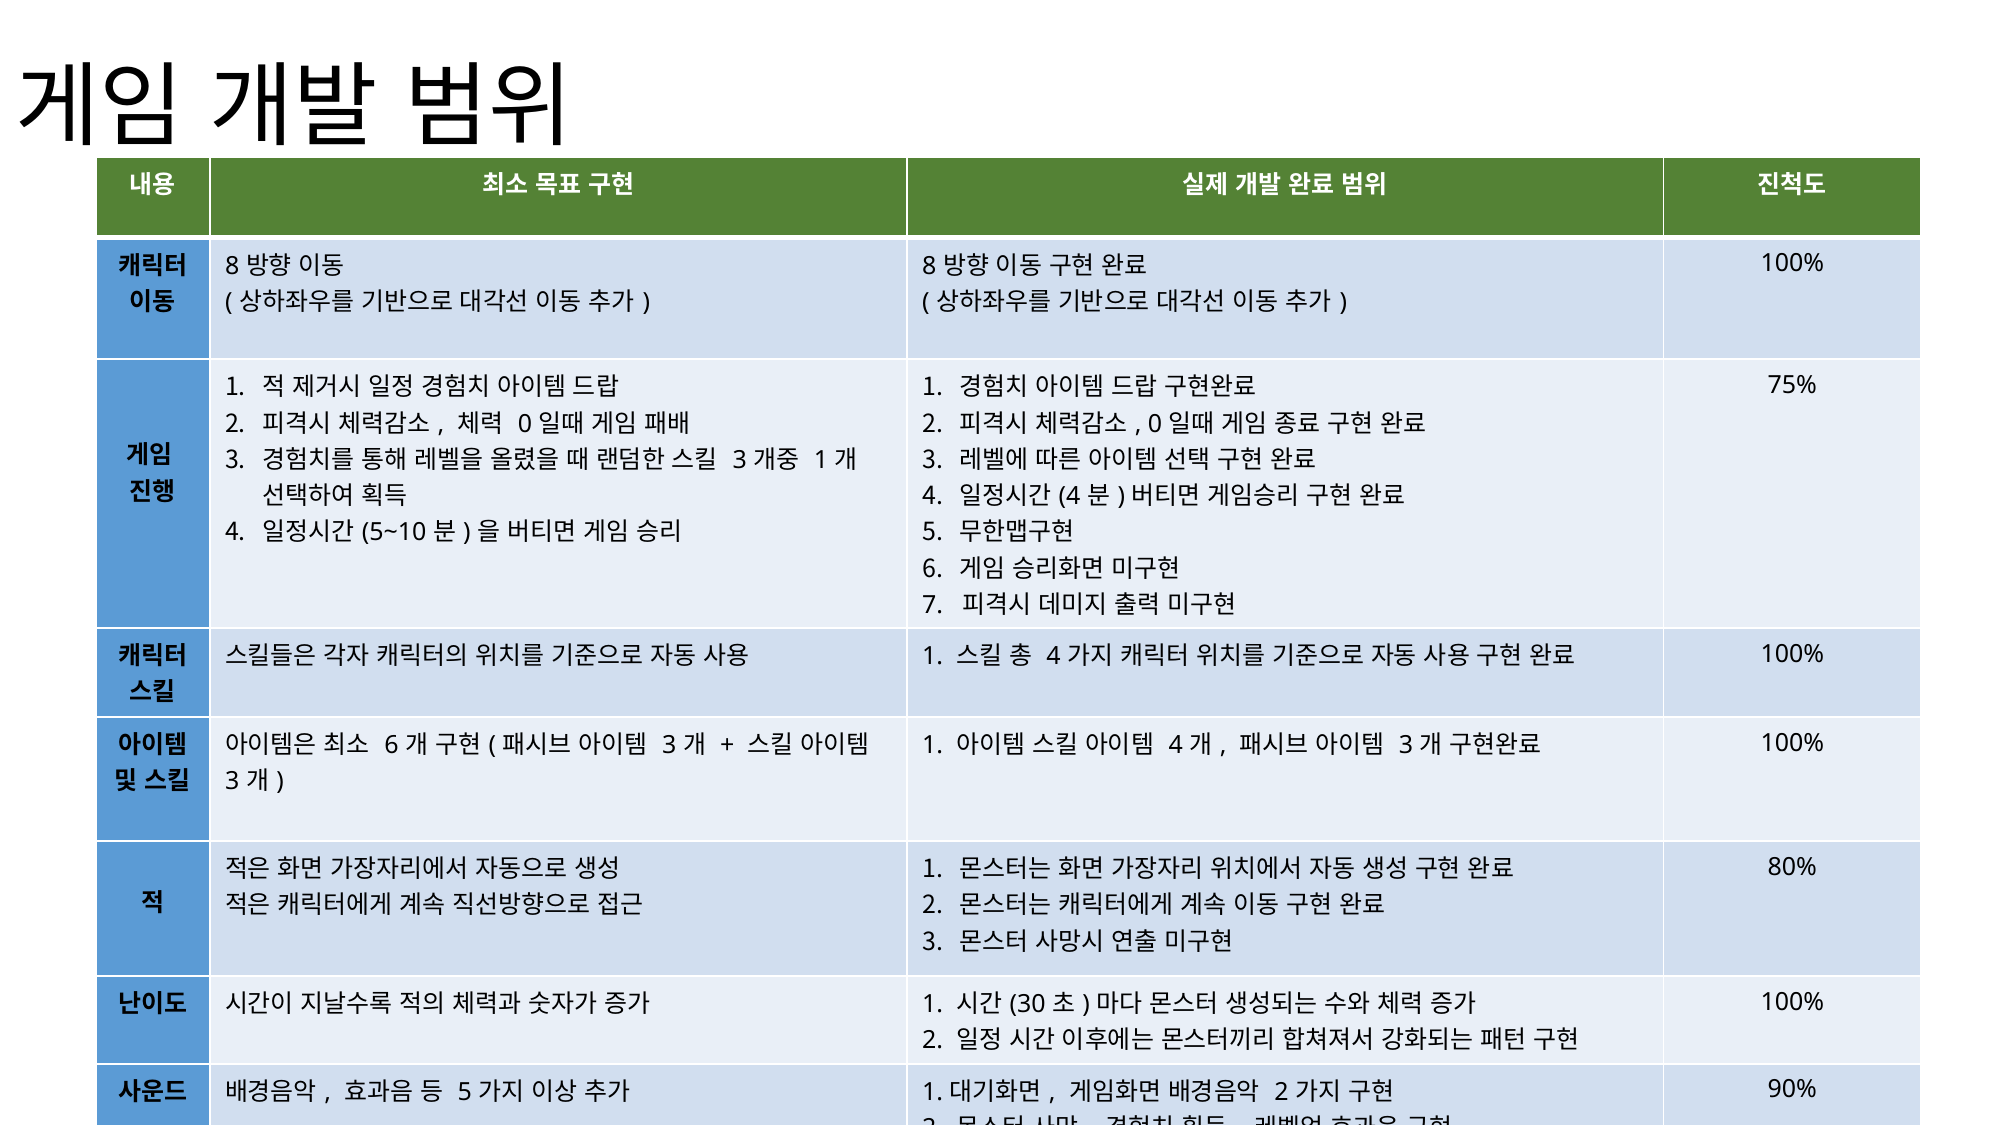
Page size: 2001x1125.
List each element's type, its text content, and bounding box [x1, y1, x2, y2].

table_cell 스킬들은 각자 캐릭터의 위치를 기준으로 자동 사용 [211, 629, 906, 716]
table_cell 아이템은 최소 6개 구현(패시브 아이템 3개 + 스킬 아이템 3개) [211, 718, 906, 840]
table_header 내용 [97, 158, 209, 235]
table_cell 배경음악, 효과음 등 5가지 이상 추가 [211, 1065, 906, 1125]
table_cell 90% [1664, 1065, 1920, 1125]
table_cell 1.대기화면, 게임화면 배경음악 2가지 구현 2. 몬스터 사망, 경험치 획득, 레벨업 효과음 구현 3. 타격효과음 미구현 [908, 1065, 1663, 1125]
table_cell 아이템 및 스킬 [97, 718, 209, 840]
table_header 최소 목표 구현 [211, 158, 906, 235]
table_cell 사운드 [97, 1065, 209, 1125]
table_cell 1. 스킬 총 4가지 캐릭터 위치를 기준으로 자동 사용 구현 완료 [908, 629, 1663, 716]
table_cell 시간이 지날수록 적의 체력과 숫자가 증가 [211, 977, 906, 1063]
table_cell 80% [1664, 842, 1920, 975]
table_cell 100% [1664, 977, 1920, 1063]
table_cell 적 제거시 일정 경험치 아이템 드랍 피격시 체력감소, 체력 0일때 게임 패배 경험치를 통해 레벨을 올렸을 때 랜덤한 스킬 3개중 1개 선택하여 획득 일정시간(5~10분)을 버티면 게임 승리 [211, 360, 906, 627]
title 게임 개발 범위 [0, 0, 1725, 218]
table_cell 75% [1664, 360, 1920, 627]
table_header 실제 개발 완료 범위 [908, 158, 1663, 235]
table_cell 적은 화면 가장자리에서 자동으로 생성 적은 캐릭터에게 계속 직선방향으로 접근 [211, 842, 906, 975]
table_cell 100% [1664, 240, 1920, 358]
table_cell 캐릭터 스킬 [97, 629, 209, 716]
table_cell 캐릭터 이동 [97, 240, 209, 358]
table_cell 100% [1664, 629, 1920, 716]
table_header 진척도 [1664, 158, 1920, 235]
table_cell 경험치 아이템 드랍 구현완료 피격시 체력감소, 0일때 게임 종료 구현 완료 레벨에 따른 아이템 선택 구현 완료 일정시간(4분)버티면 게임승리 구현 완료 무한맵구현 게임 승리화면 미구현 7. 피격시 데미지 출력 미구현 [908, 360, 1663, 627]
table_cell 게임 진행 [97, 360, 209, 627]
table_cell 8방향 이동 구현 완료 (상하좌우를 기반으로 대각선 이동 추가) [908, 240, 1663, 358]
table_cell 적 [97, 842, 209, 975]
table_cell 100% [1664, 718, 1920, 840]
table_cell 1. 시간(30초)마다 몬스터 생성되는 수와 체력 증가 2. 일정 시간 이후에는 몬스터끼리 합쳐져서 강화되는 패턴 구현 [908, 977, 1663, 1063]
table_cell 난이도 [97, 977, 209, 1063]
table_cell 8방향 이동 (상하좌우를 기반으로 대각선 이동 추가) [211, 240, 906, 358]
table_cell 몬스터는 화면 가장자리 위치에서 자동 생성 구현 완료 몬스터는 캐릭터에게 계속 이동 구현 완료 몬스터 사망시 연출 미구현 [908, 842, 1663, 975]
table_cell 1. 아이템 스킬 아이템 4개, 패시브 아이템 3개 구현완료 [908, 718, 1663, 840]
